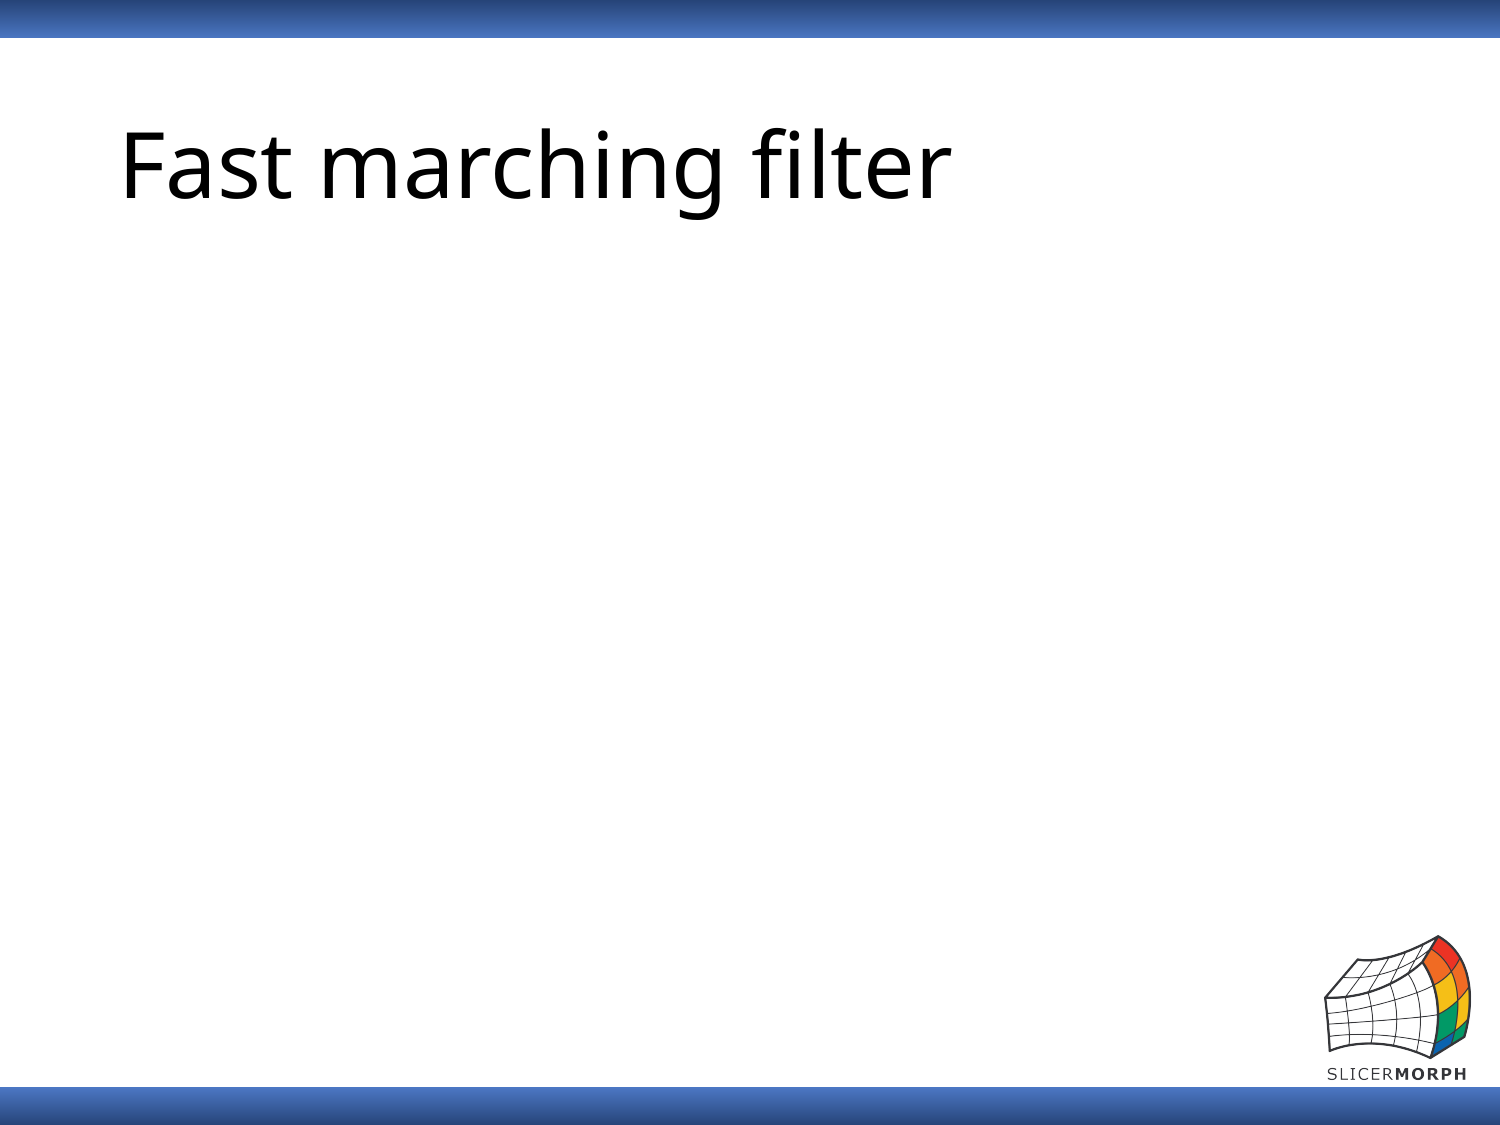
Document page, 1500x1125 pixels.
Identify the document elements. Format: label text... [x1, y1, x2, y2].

picture [1285, 927, 1500, 1087]
title Fast marching filter [103, 59, 1397, 278]
